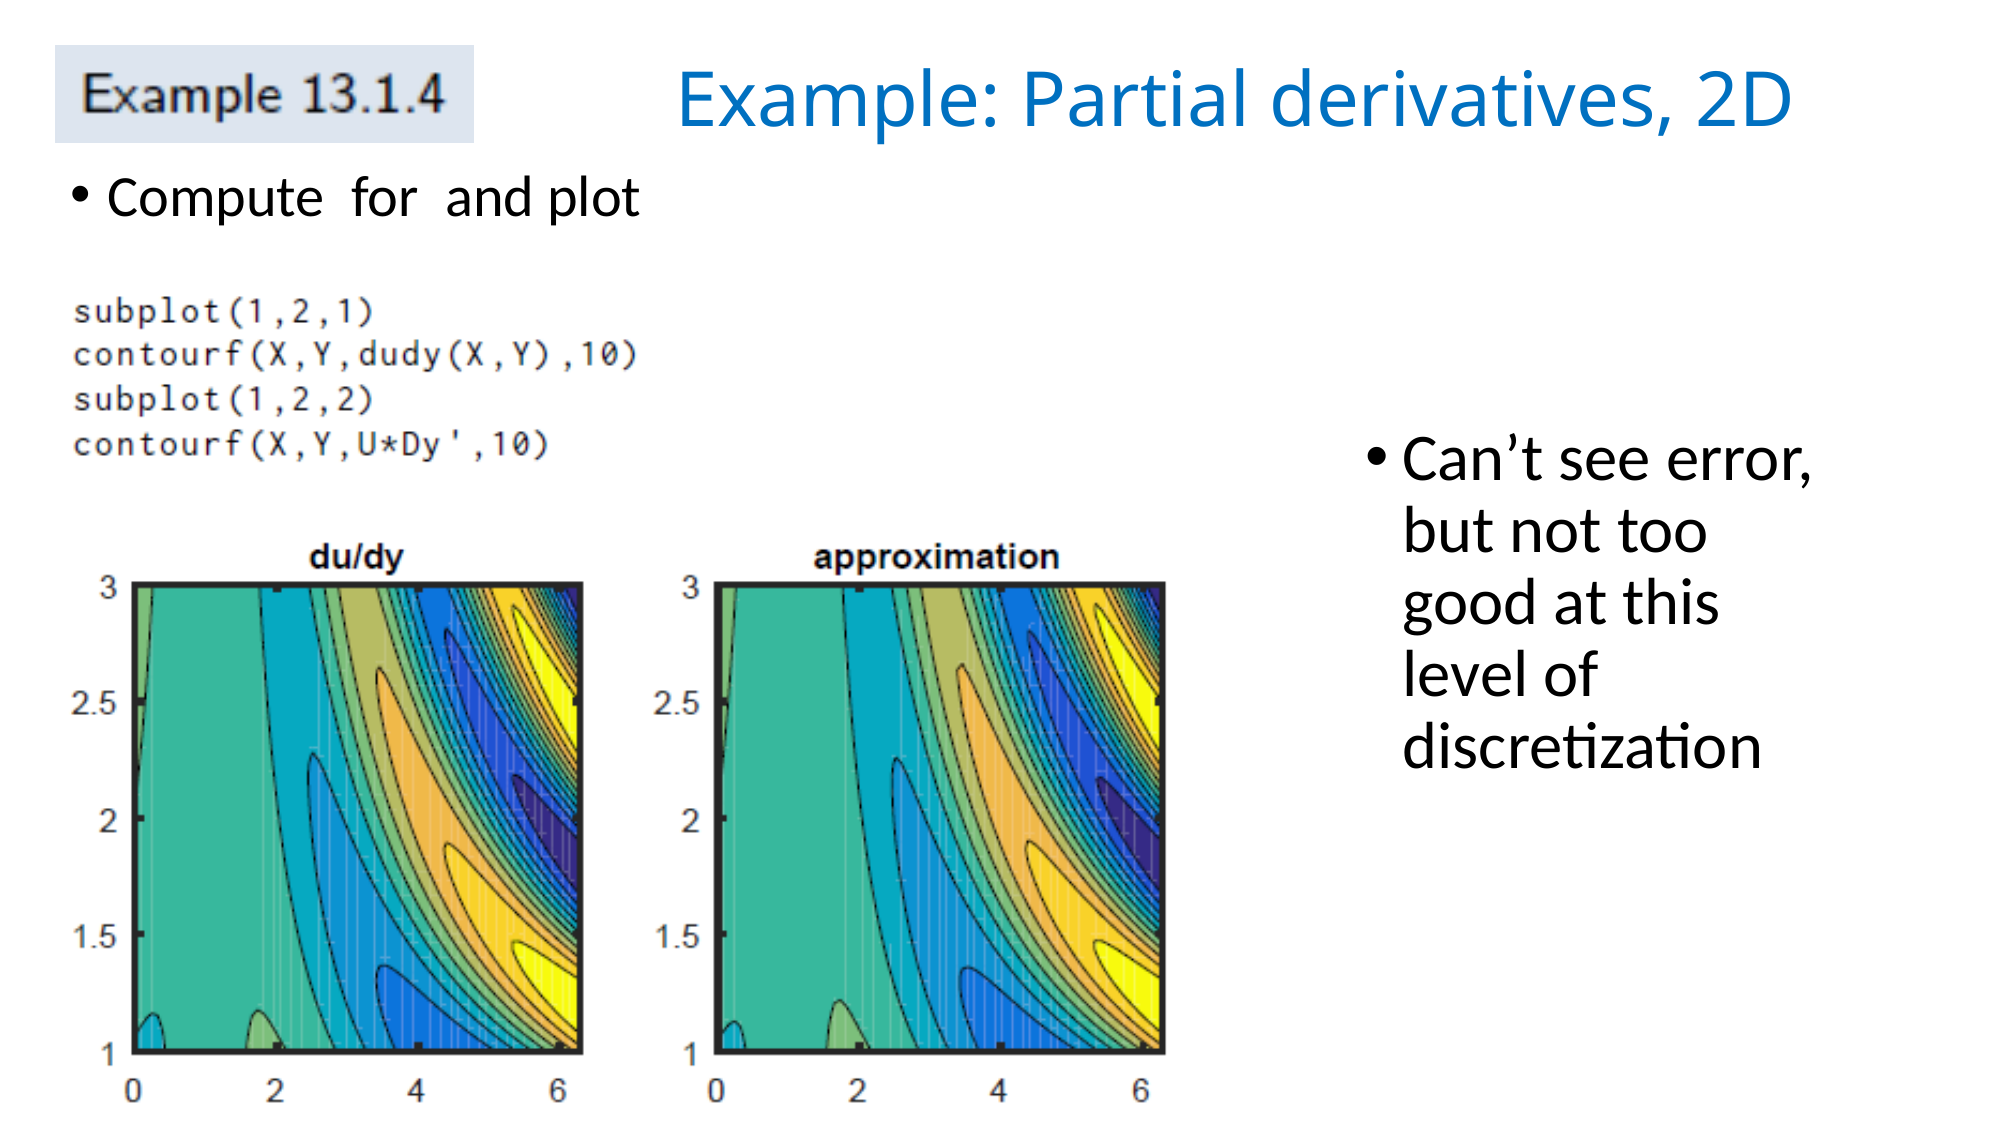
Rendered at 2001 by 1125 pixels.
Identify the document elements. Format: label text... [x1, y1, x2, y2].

picture [55, 45, 474, 143]
title Example: Partial derivatives, 2D [660, 45, 1863, 159]
text_box Can’t see error, but not too good at this level of discretization [1349, 415, 1833, 943]
picture [55, 293, 1194, 1124]
